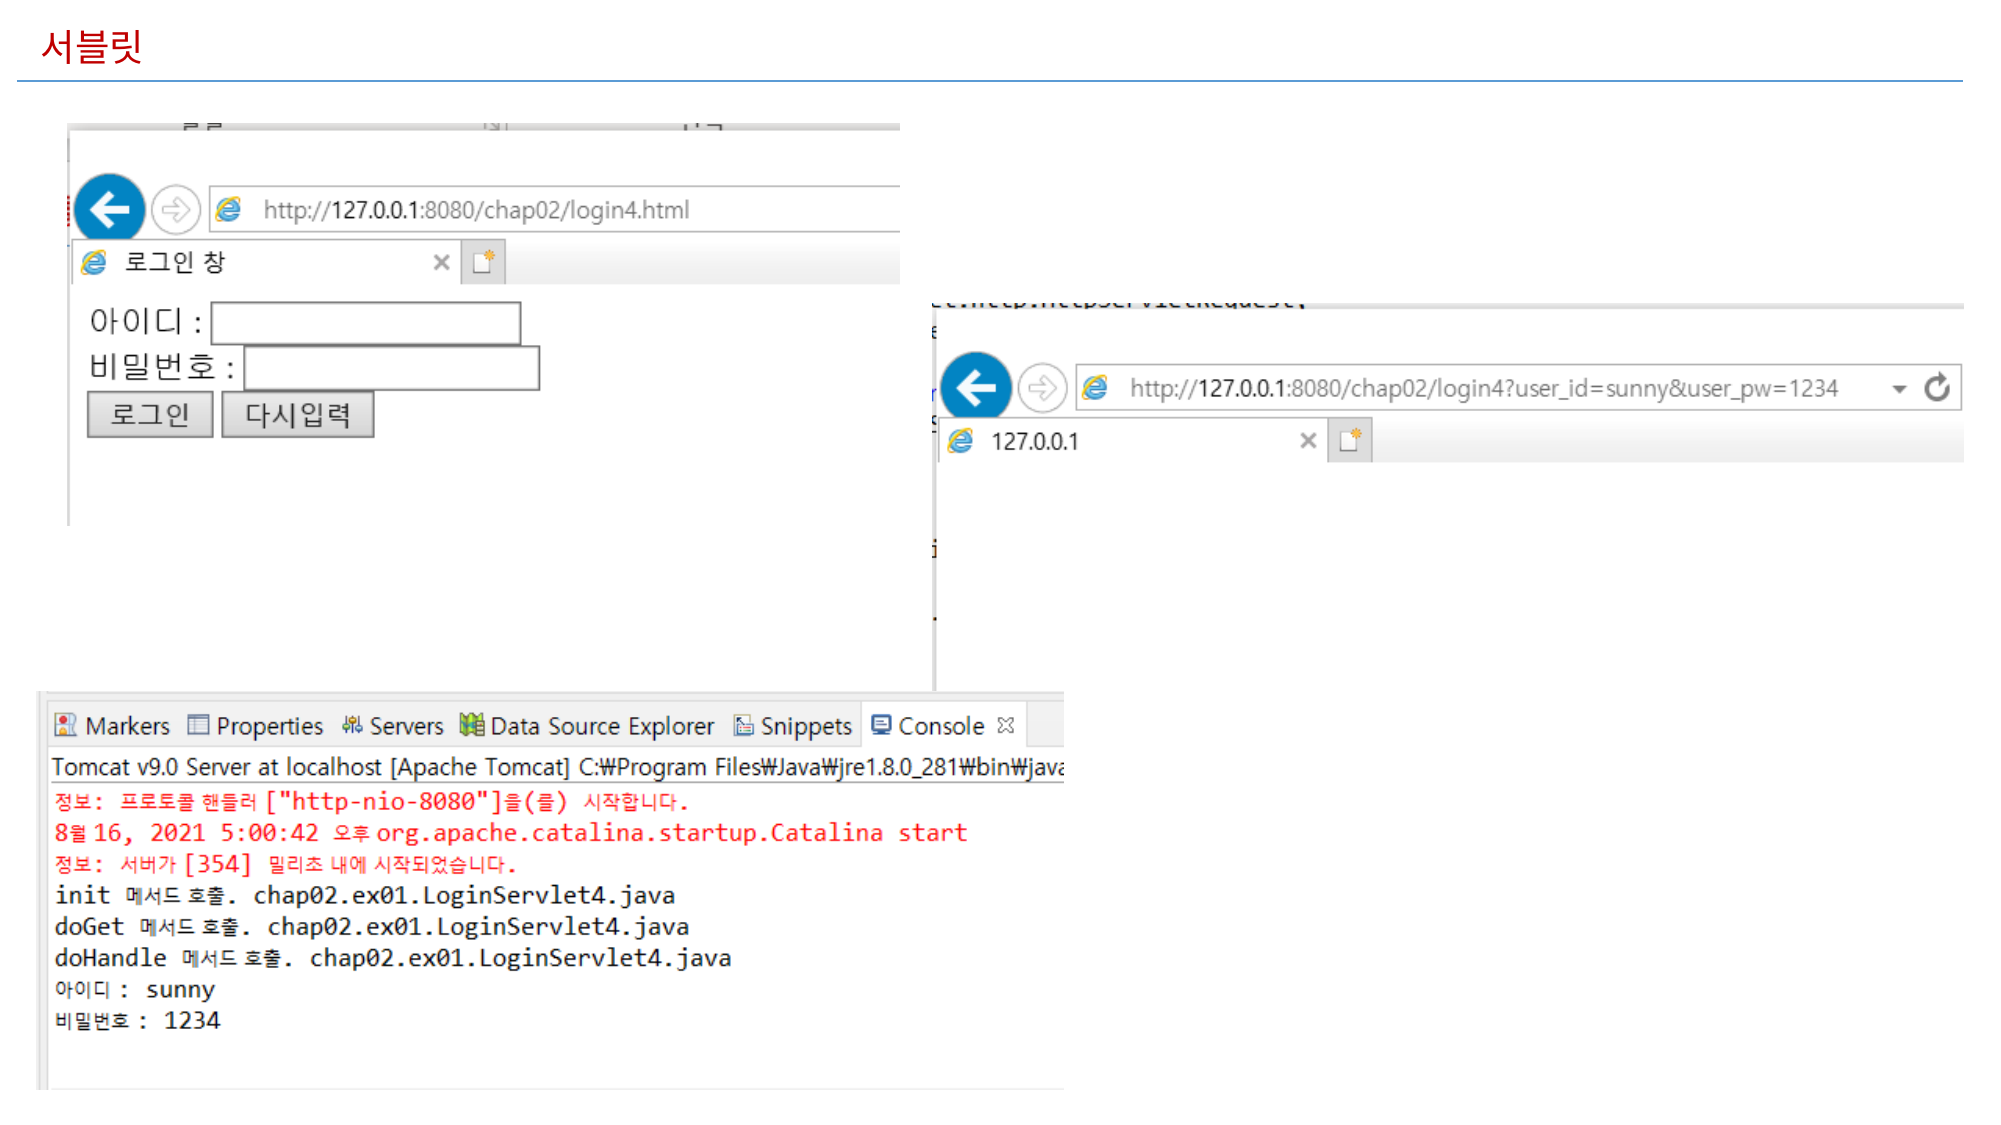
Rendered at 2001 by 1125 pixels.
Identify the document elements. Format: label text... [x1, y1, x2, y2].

picture [66, 123, 900, 526]
picture [36, 303, 1964, 1090]
text_box 서블릿 [25, 16, 729, 77]
